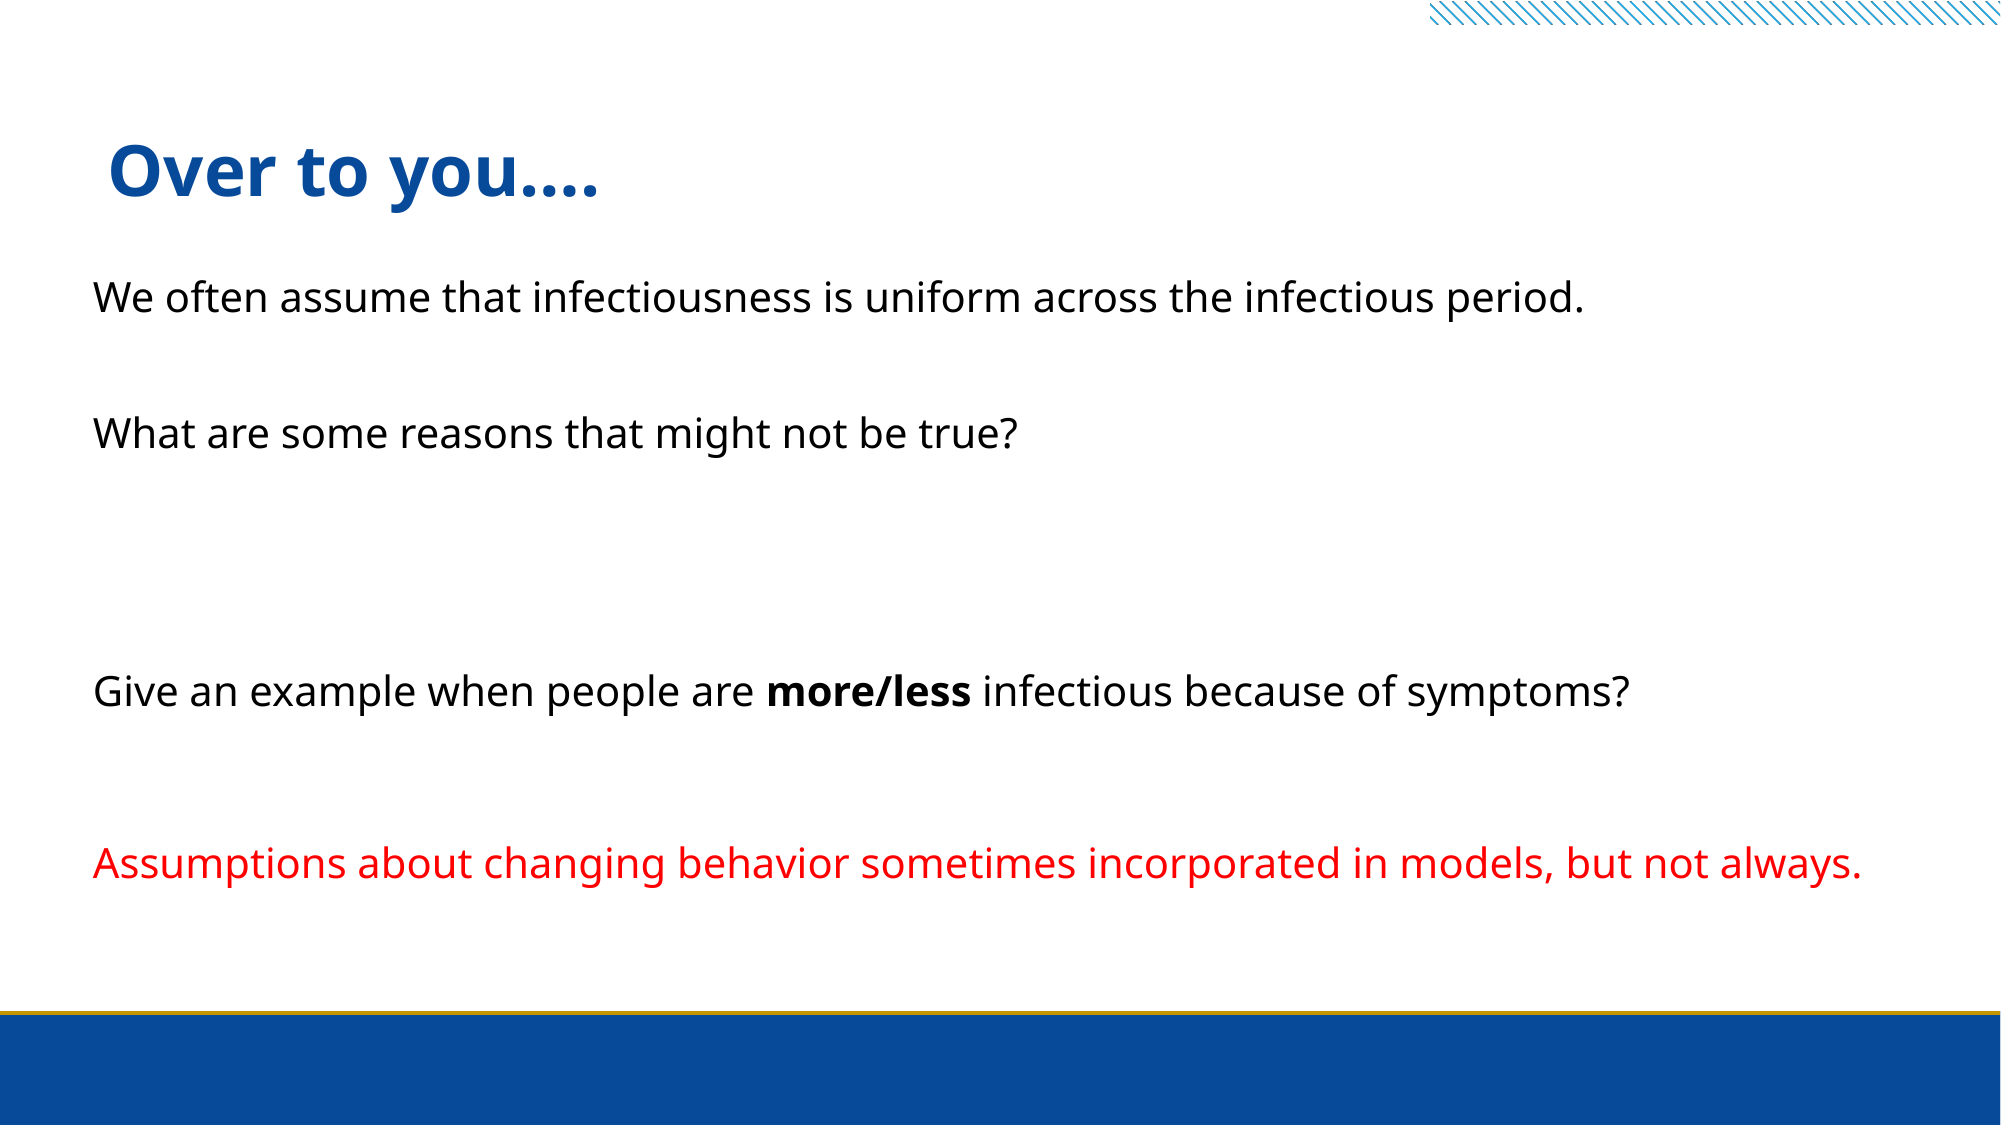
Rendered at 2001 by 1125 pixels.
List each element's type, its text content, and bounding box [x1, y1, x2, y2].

title Over to you…. [92, 59, 1570, 255]
list We often assume that infectiousness is uniform across the infectious period. What are some reasons that might not be true? Give an example when people are more/less infectious because of symptoms? Assumptions about changing behavior sometimes incorporated in models, but not always. [92, 255, 1871, 971]
